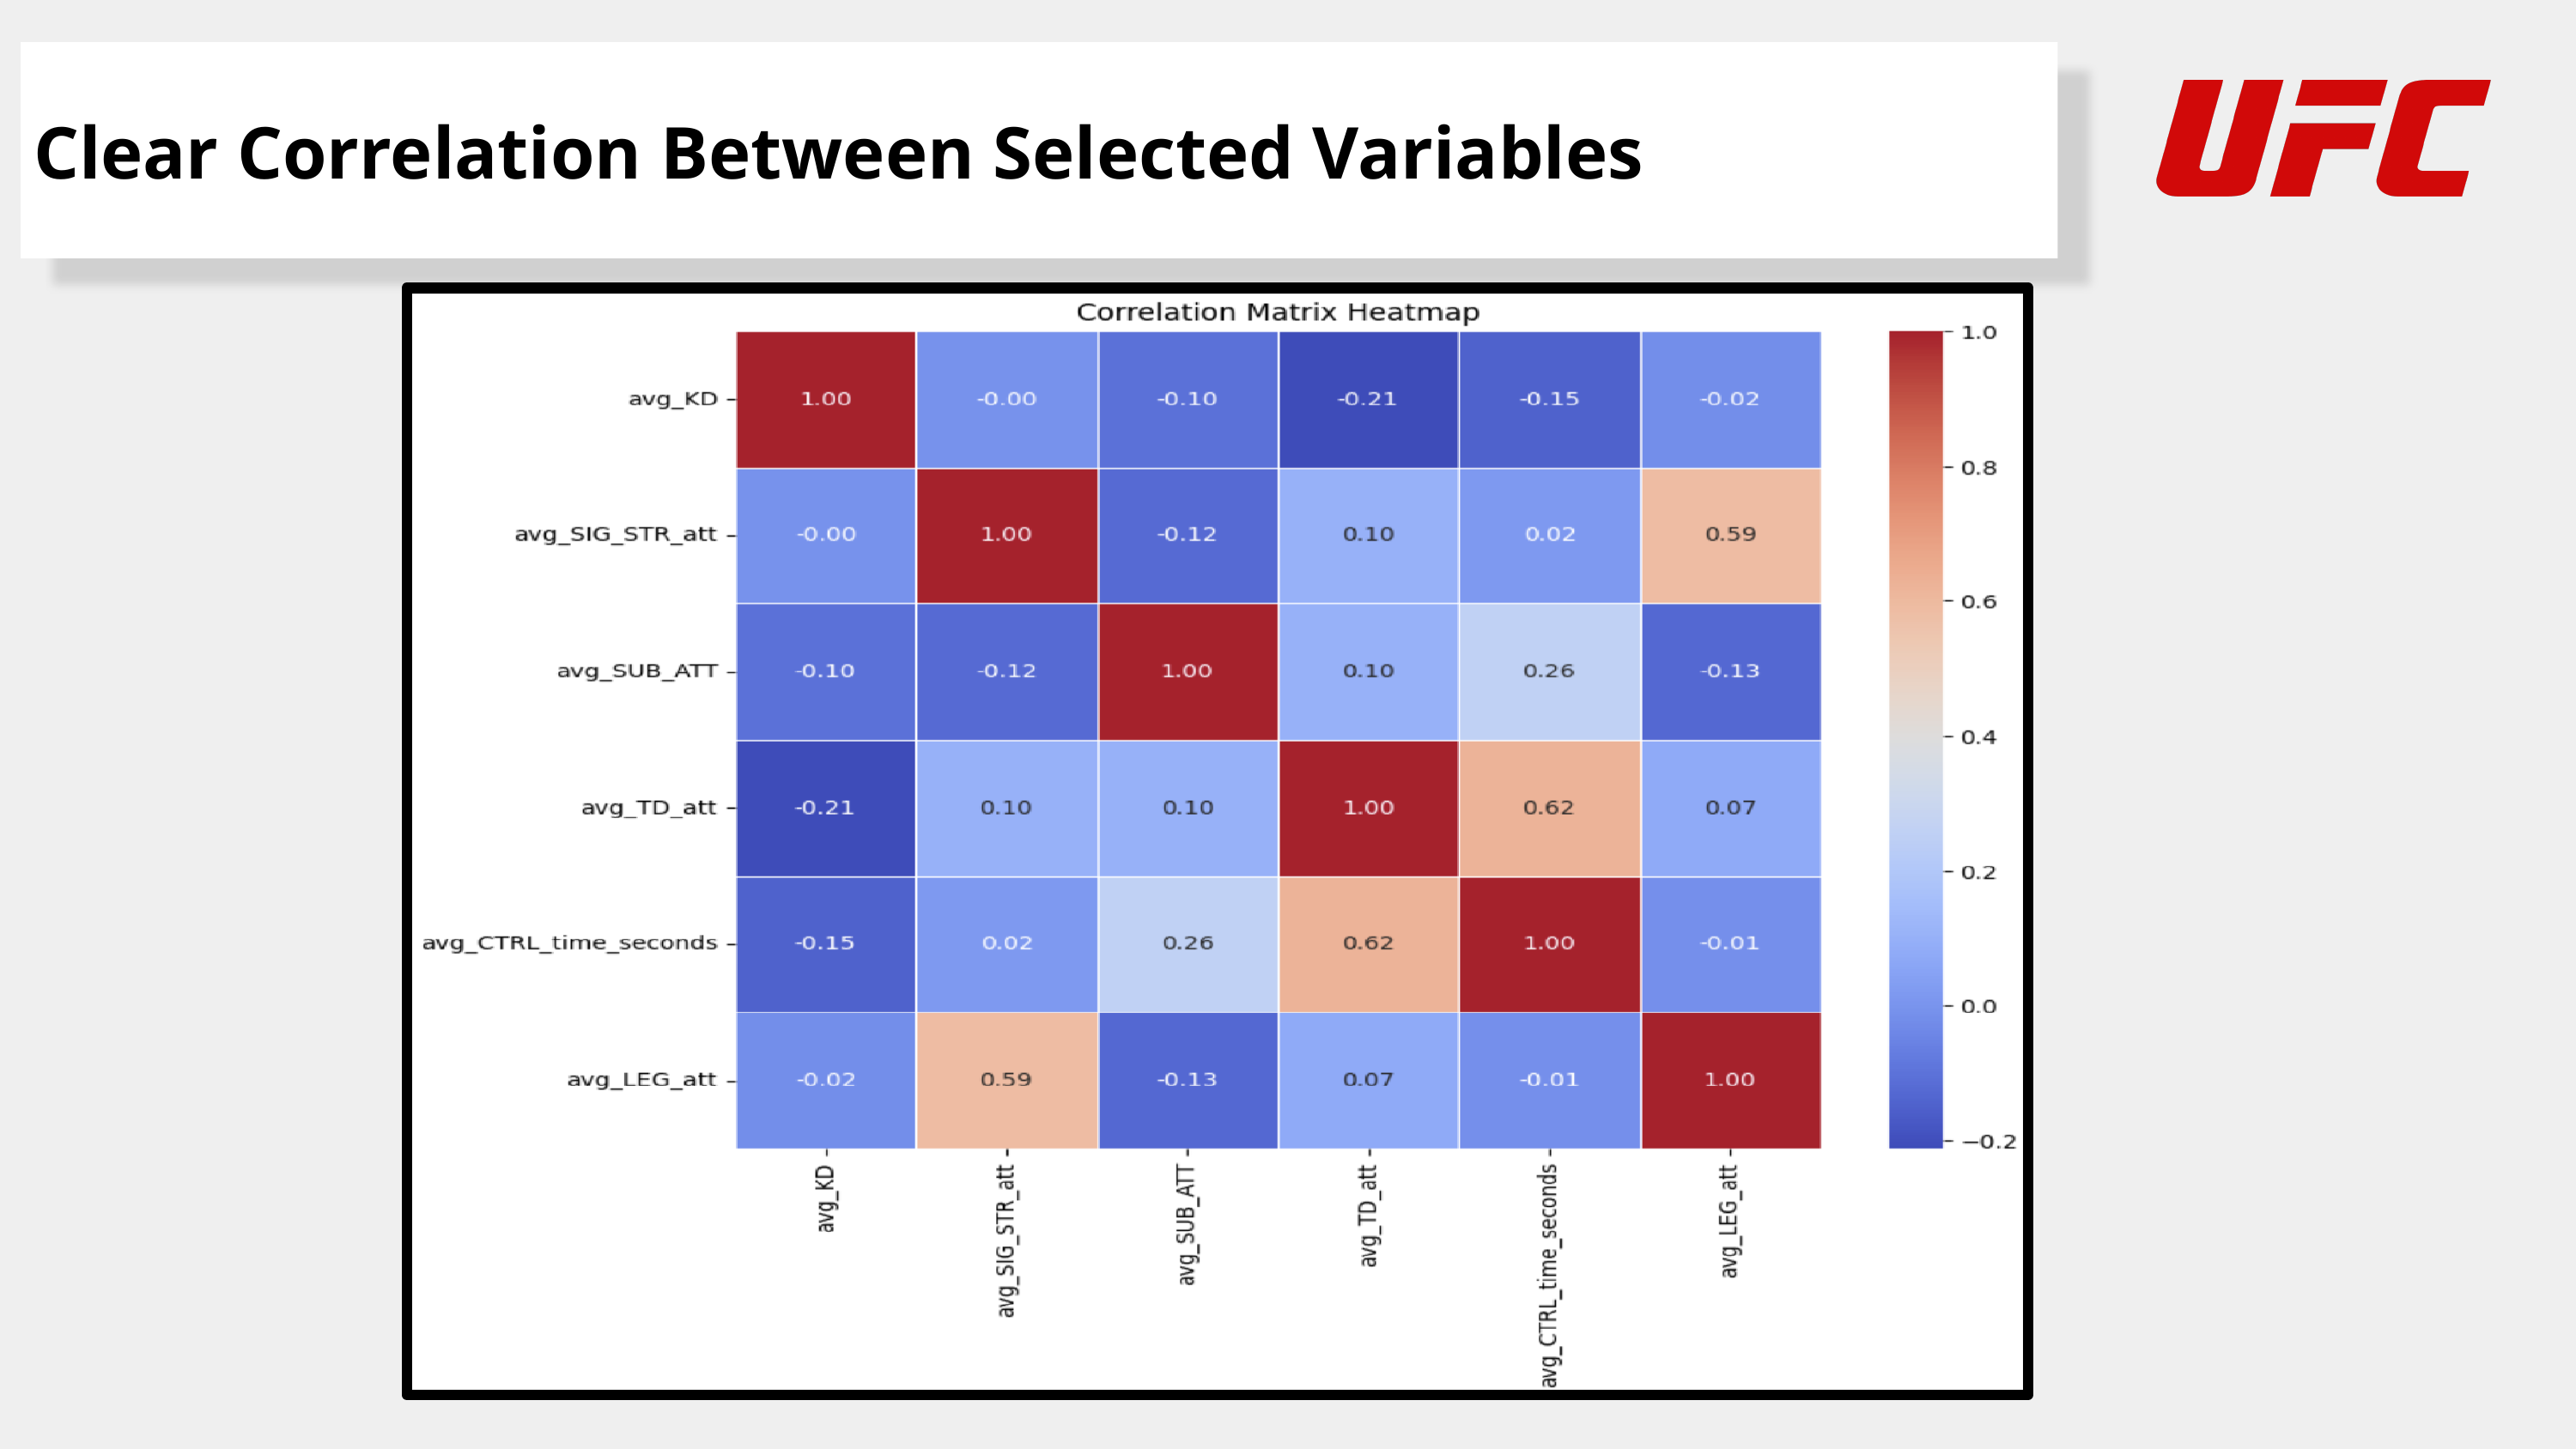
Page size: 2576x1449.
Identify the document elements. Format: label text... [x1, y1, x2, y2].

picture [2156, 80, 2492, 197]
text_box Clear Correlation Between Selected Variables [21, 42, 2058, 258]
picture [411, 293, 2023, 1390]
